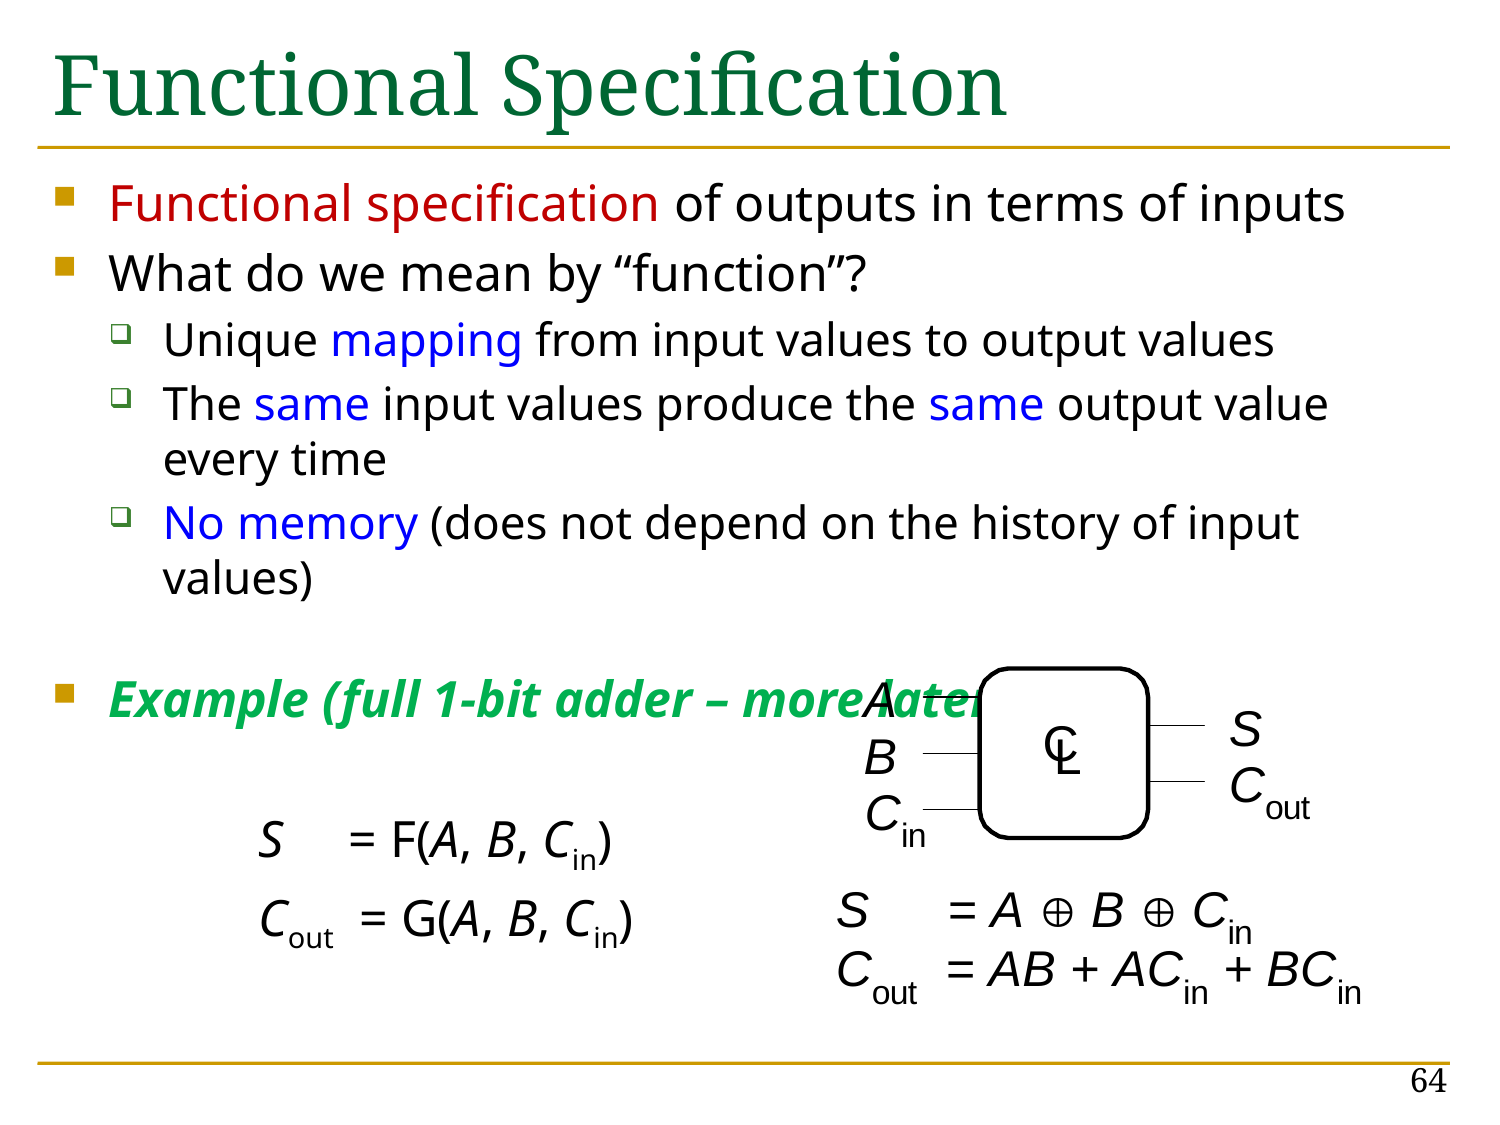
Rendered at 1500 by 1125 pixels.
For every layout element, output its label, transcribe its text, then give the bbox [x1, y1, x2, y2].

slide_number 64 [1111, 1036, 1462, 1112]
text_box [799, 629, 1412, 1026]
title Functional Specification [37, 24, 1450, 163]
list Functional specification of outputs in terms of inputs What do we mean by “function”? Unique mapping from input values to output values The same input values produce the same output value every time No memory (does not depend on the history of input values) Example (full 1-bit adder – more later): S = F(A, B, Cin) Cout = G(A, B, Cin) [37, 163, 1450, 1016]
